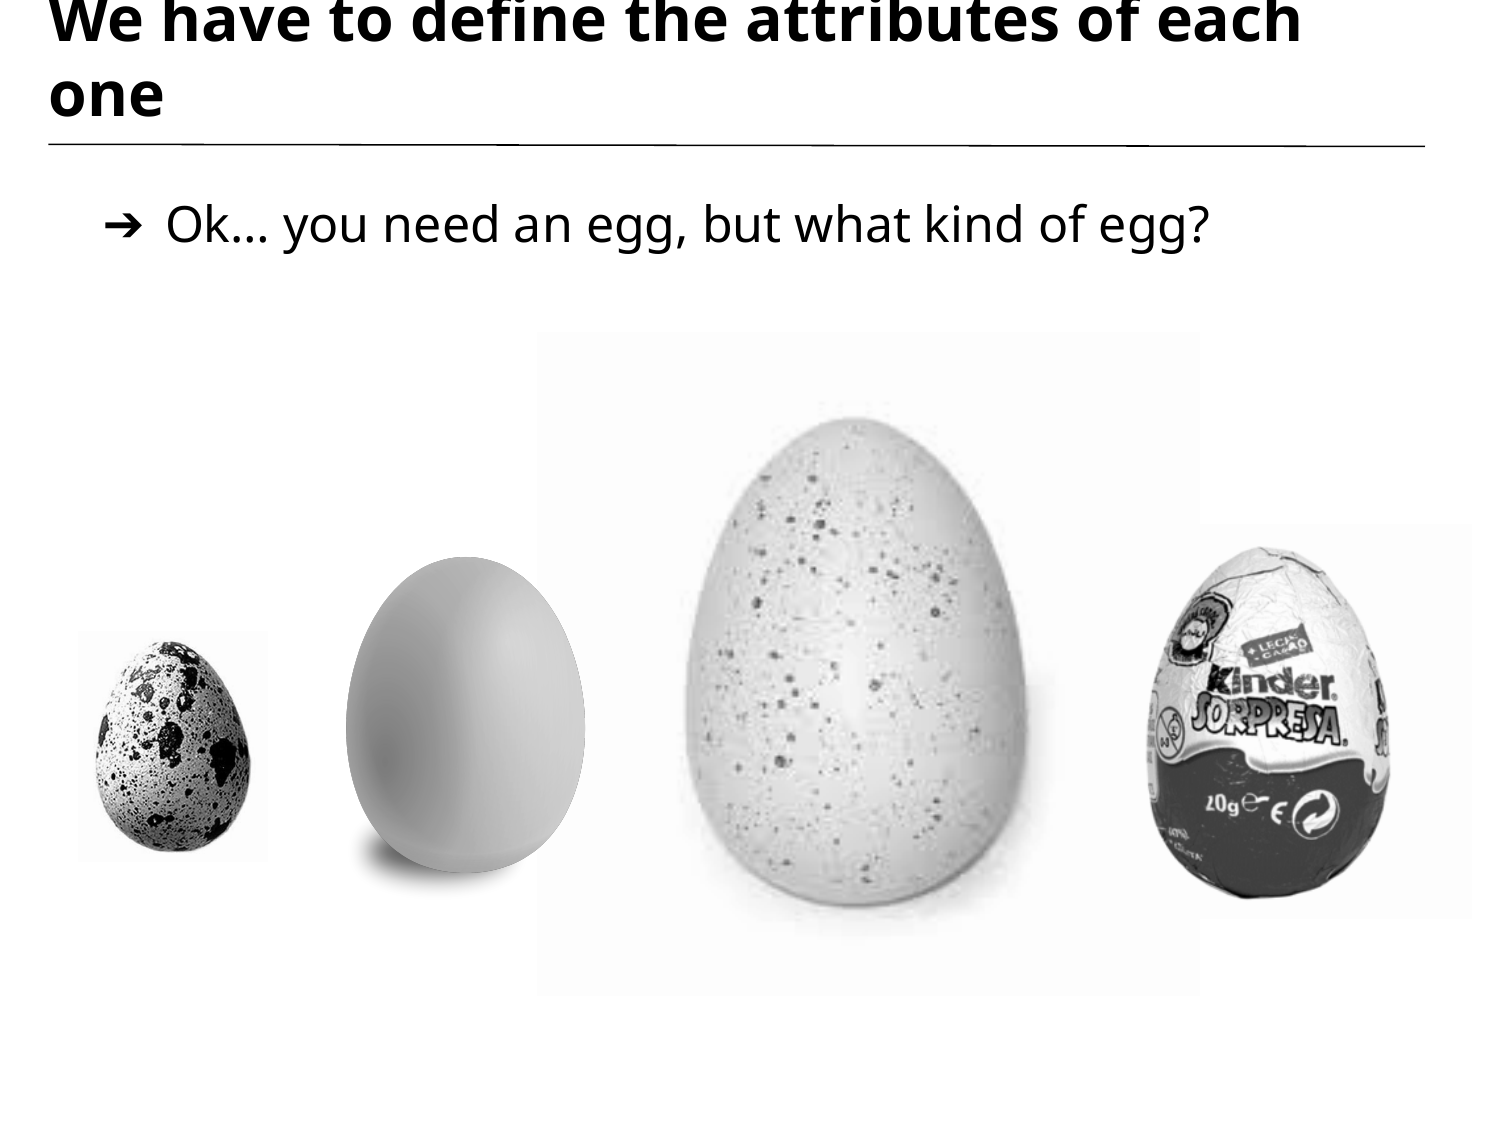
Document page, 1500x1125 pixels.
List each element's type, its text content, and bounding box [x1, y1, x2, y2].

picture [317, 332, 1473, 996]
title We have to define the attributes of each one [33, 32, 1384, 145]
picture [77, 630, 268, 863]
list Ok… you need an egg, but what kind of egg? [75, 177, 1425, 300]
